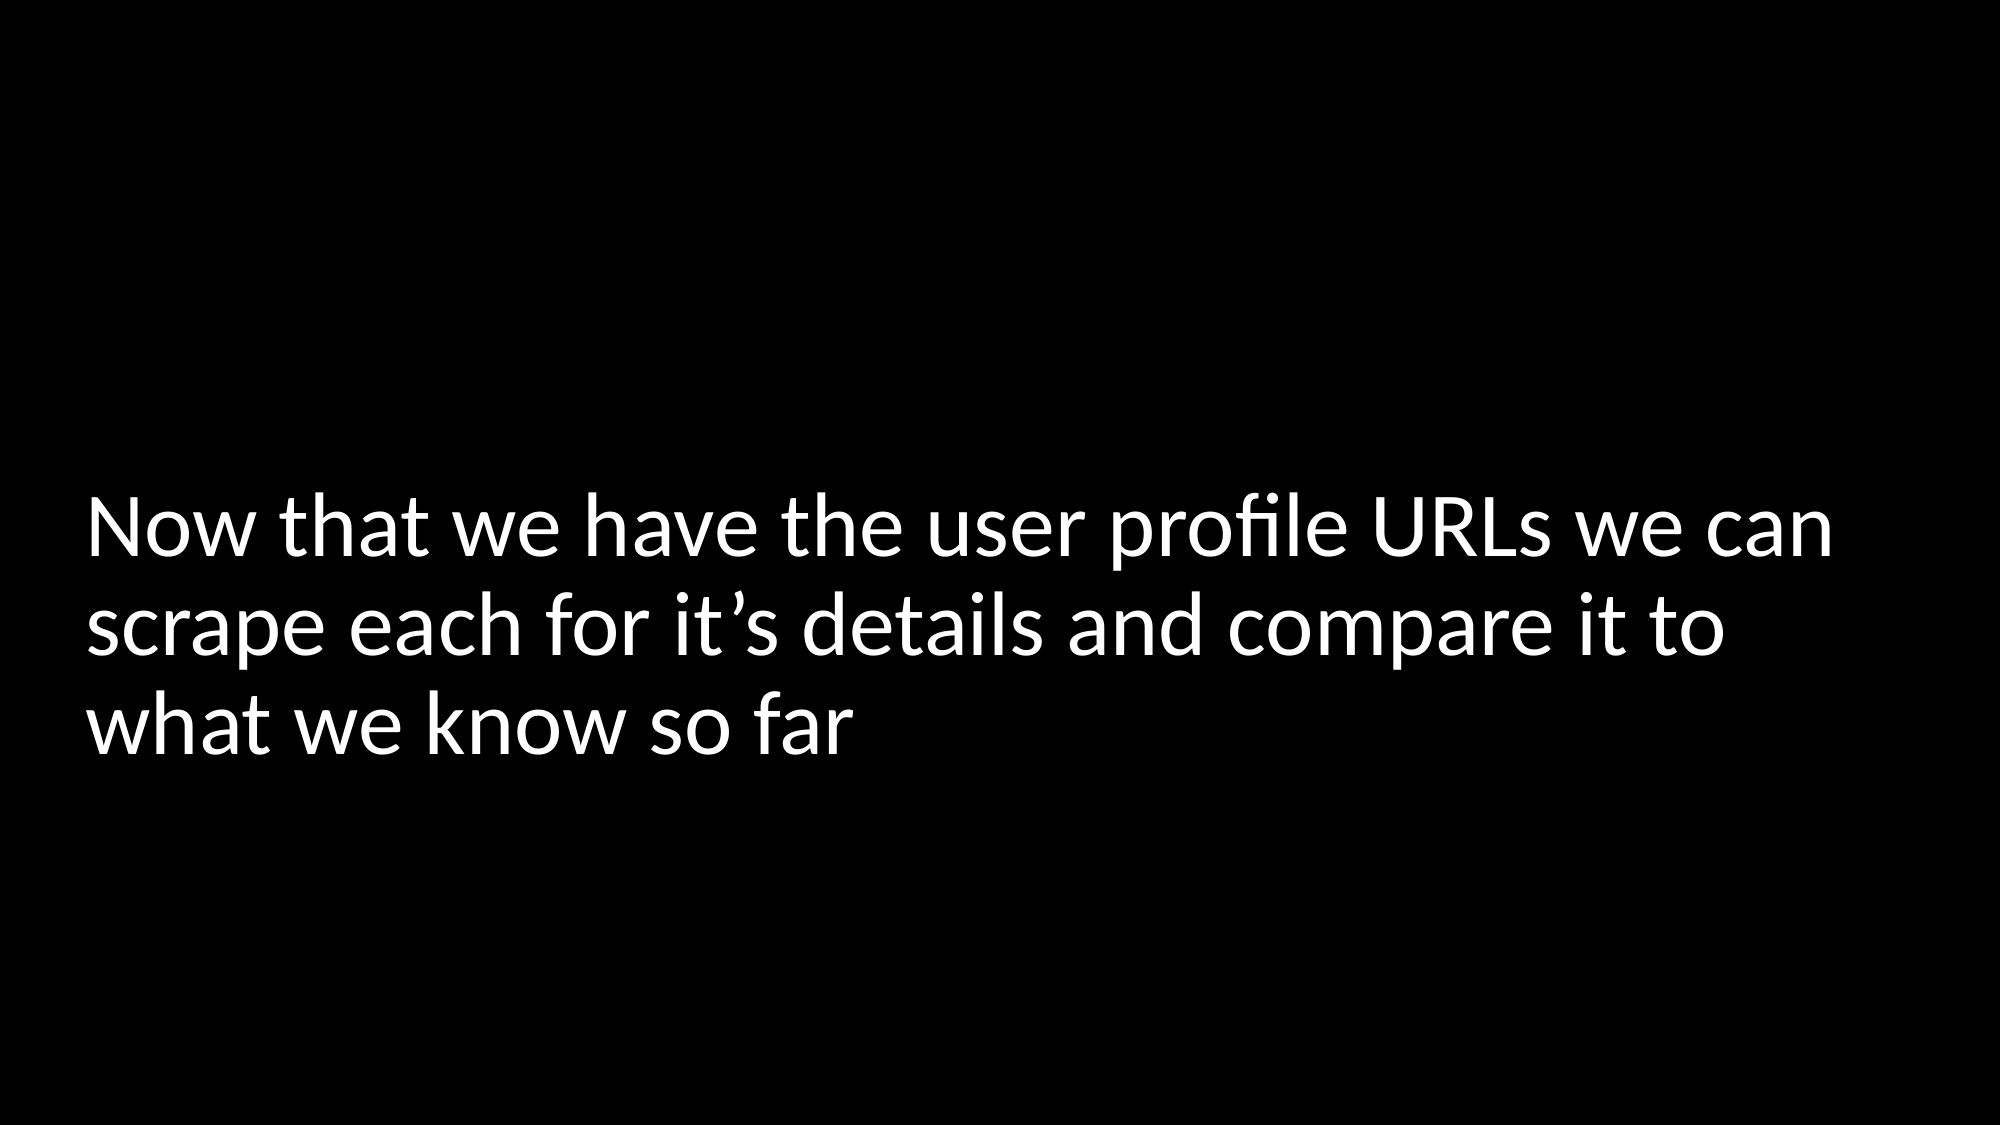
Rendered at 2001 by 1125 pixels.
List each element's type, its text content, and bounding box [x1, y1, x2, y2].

title Now that we have the user profile URLs we can scrape each for it’s details and compare it to what we know so far [70, 373, 1879, 878]
